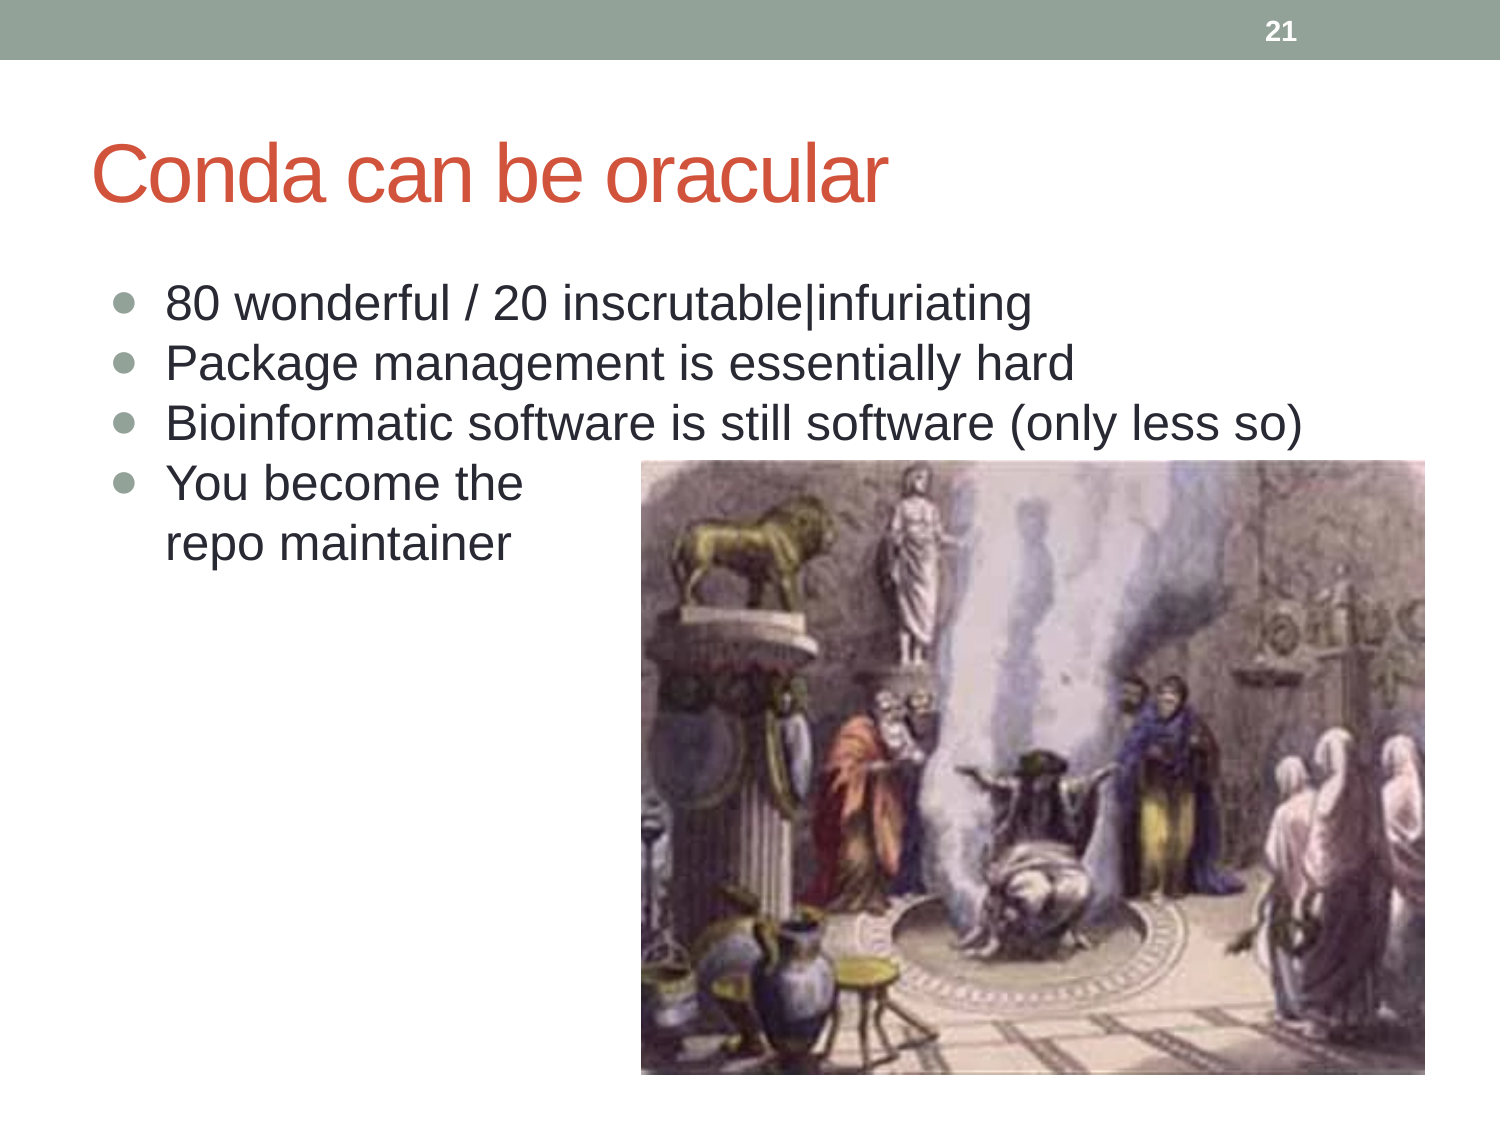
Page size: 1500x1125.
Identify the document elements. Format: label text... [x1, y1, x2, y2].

slide_number 21 [1250, 3, 1425, 57]
list 80 wonderful / 20 inscrutable|infuriating Package management is essentially hard Bioinformatic software is still software (only less so) You become the repo maintainer [75, 262, 1425, 1063]
title Conda can be oracular [75, 87, 1425, 250]
picture [641, 460, 1426, 1076]
